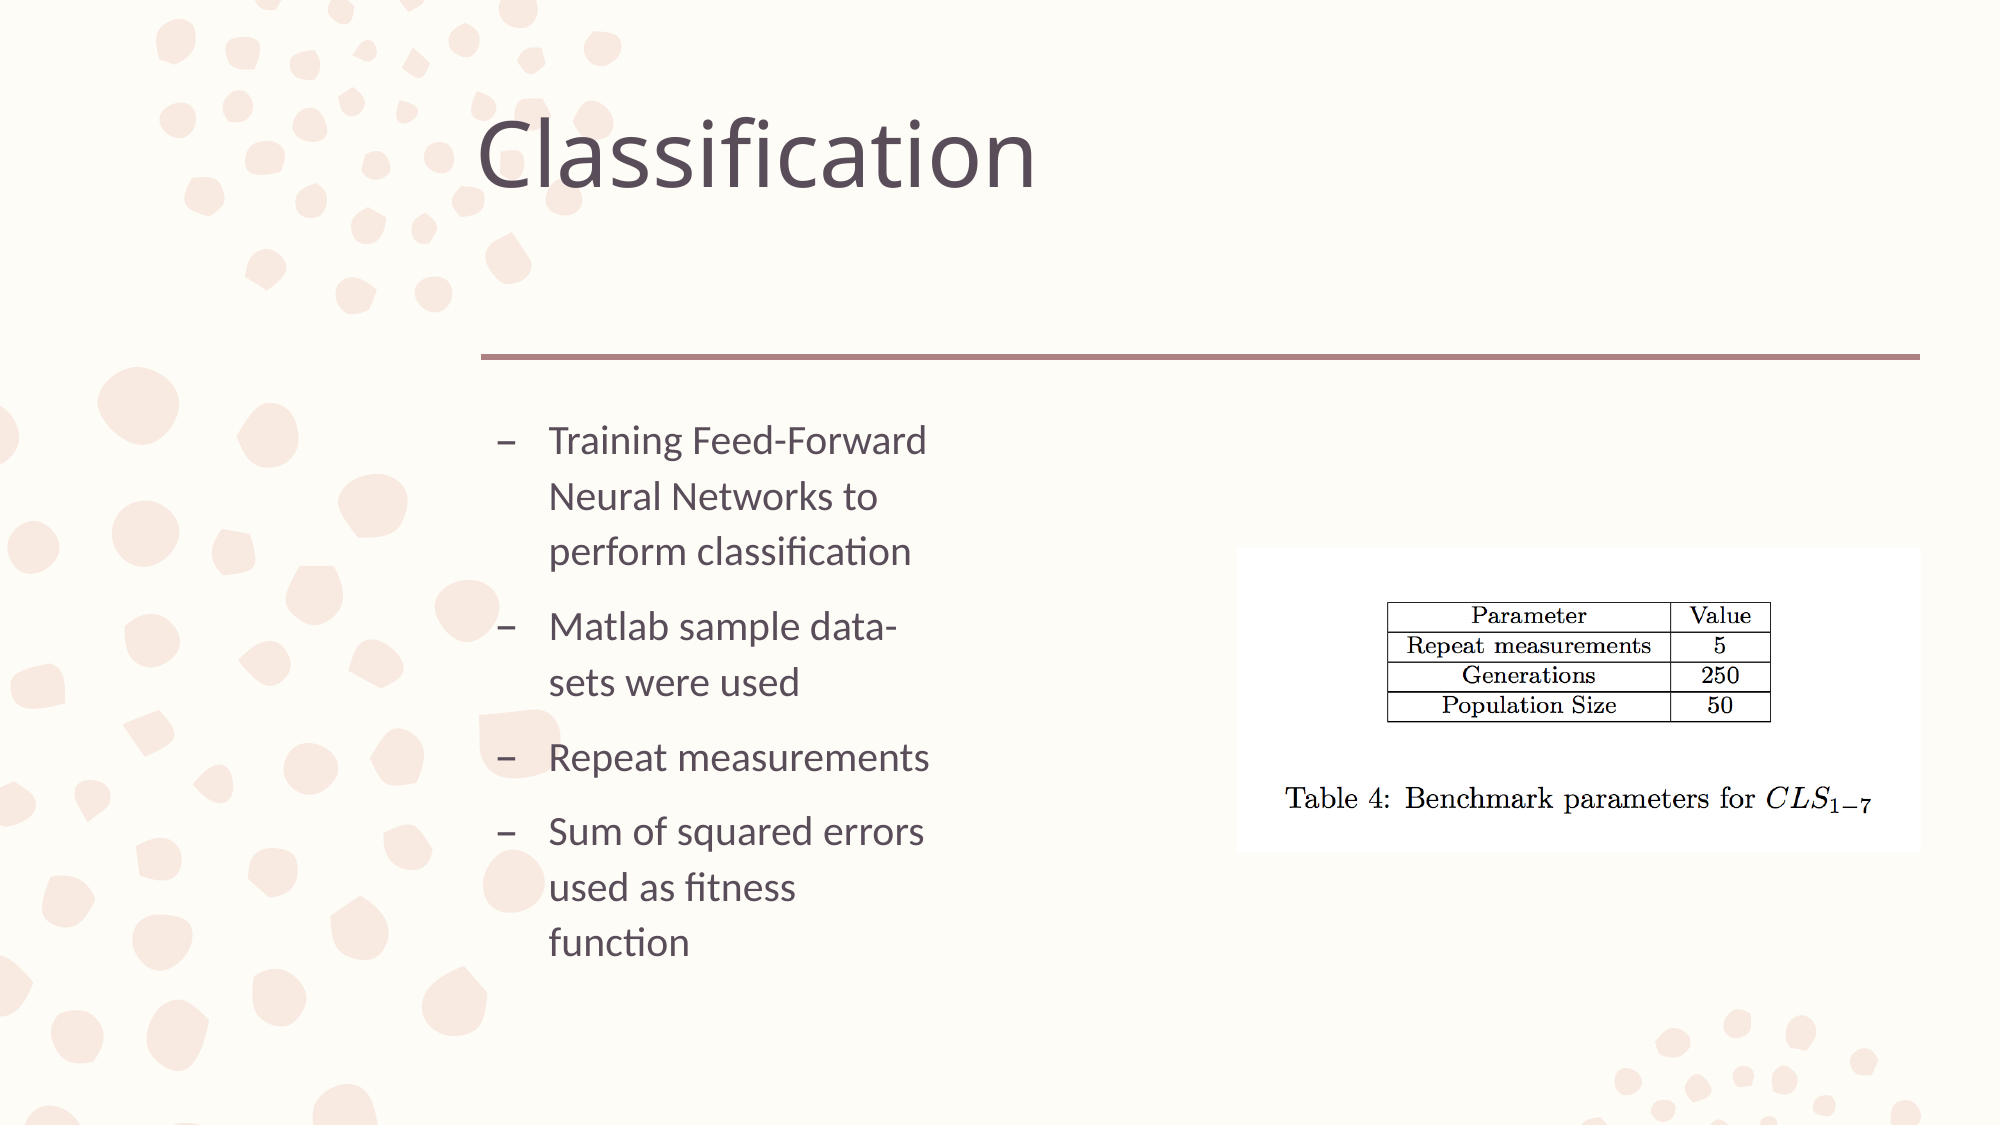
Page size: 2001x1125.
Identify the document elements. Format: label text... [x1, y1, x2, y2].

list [1237, 547, 1921, 853]
title Classification [460, 93, 1920, 350]
list Training Feed-Forward Neural Networks to perform classification Matlab sample data-sets were used Repeat measurements Sum of squared errors used as fitness function [481, 399, 960, 1000]
